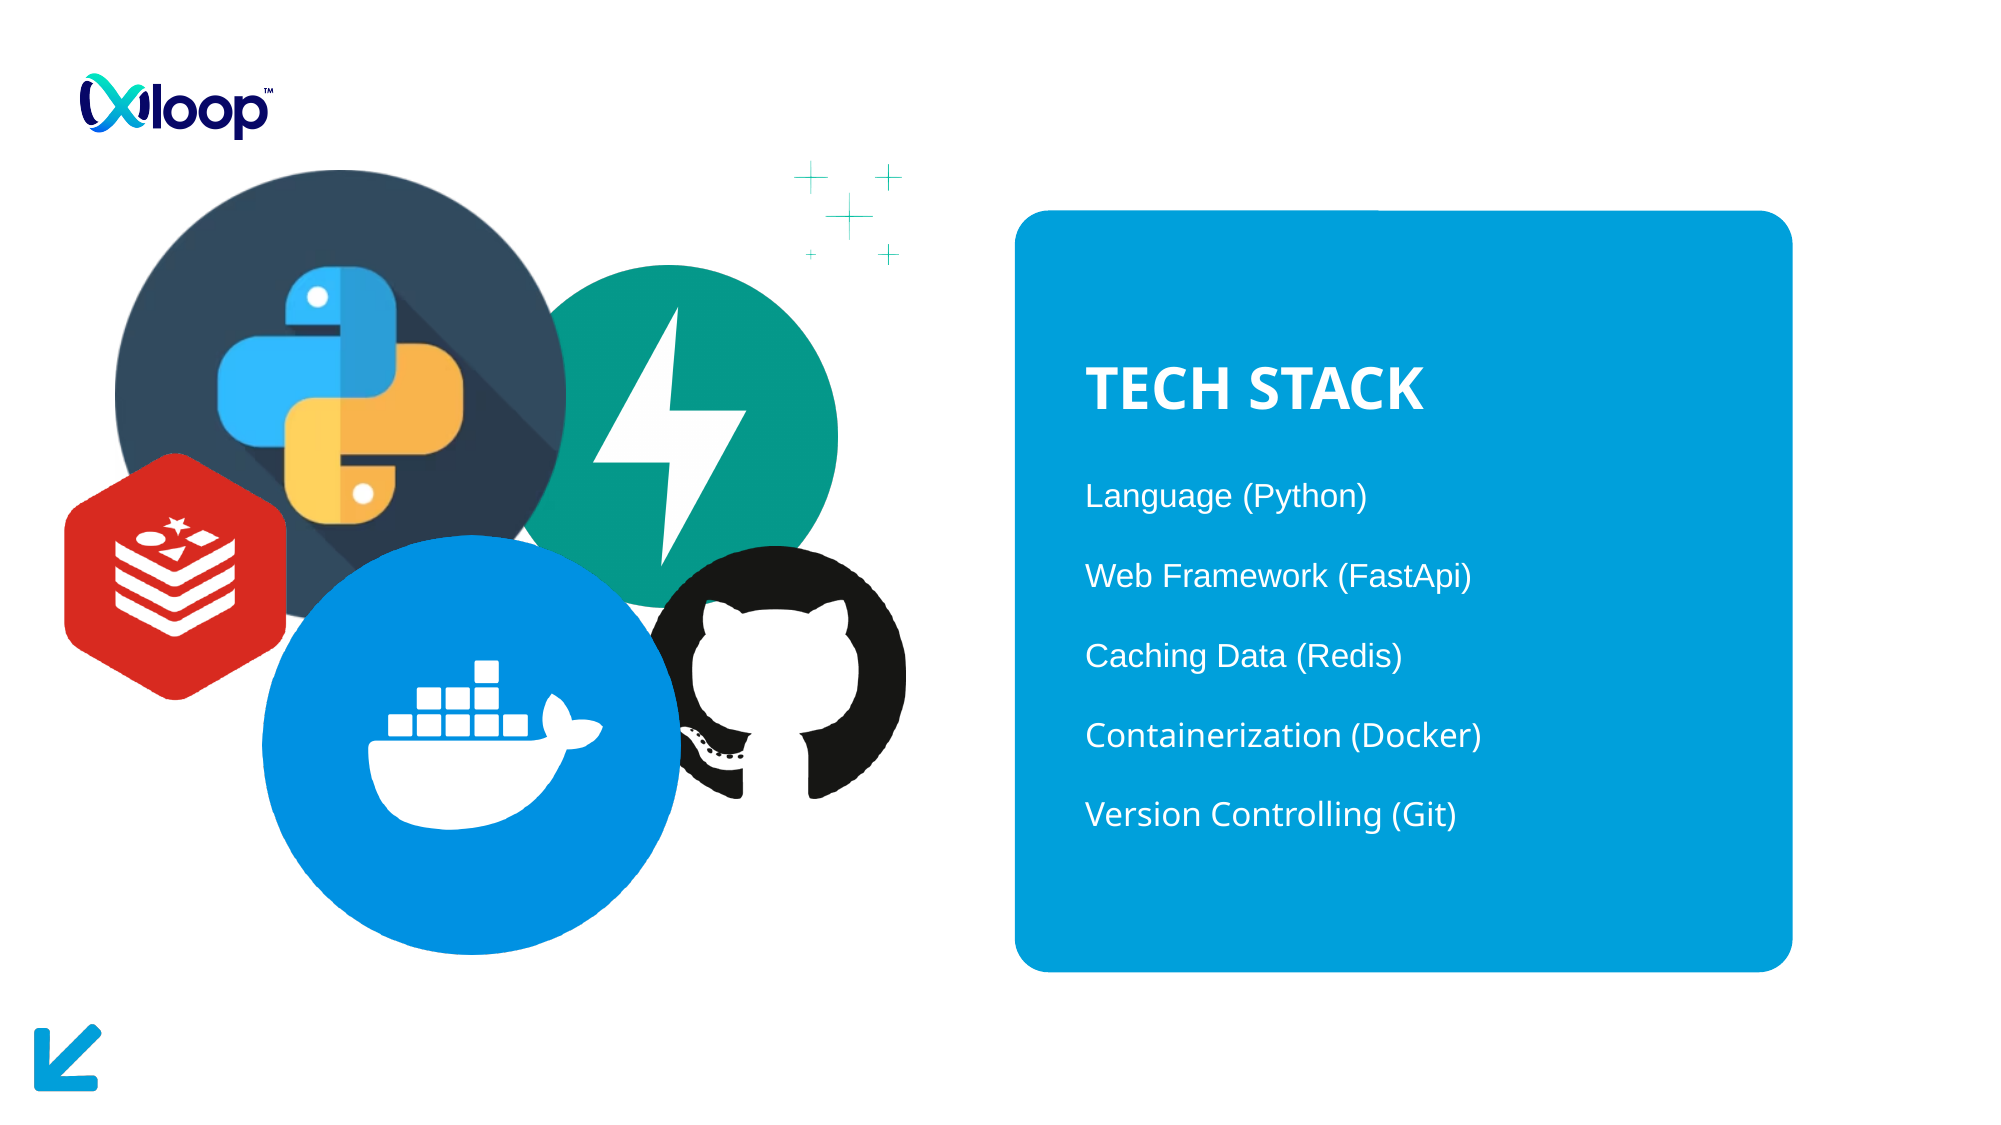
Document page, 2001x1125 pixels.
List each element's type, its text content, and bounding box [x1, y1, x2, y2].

picture [0, 135, 937, 956]
text_box TECH STACK [1070, 333, 1739, 426]
picture [1, 993, 132, 1124]
text_box Language (Python) Web Framework (FastApi) Caching Data (Redis) Containerization (Docker) Version Controlling (Git) [1070, 426, 1739, 977]
text_box [1012, 208, 1795, 975]
picture [78, 72, 274, 140]
